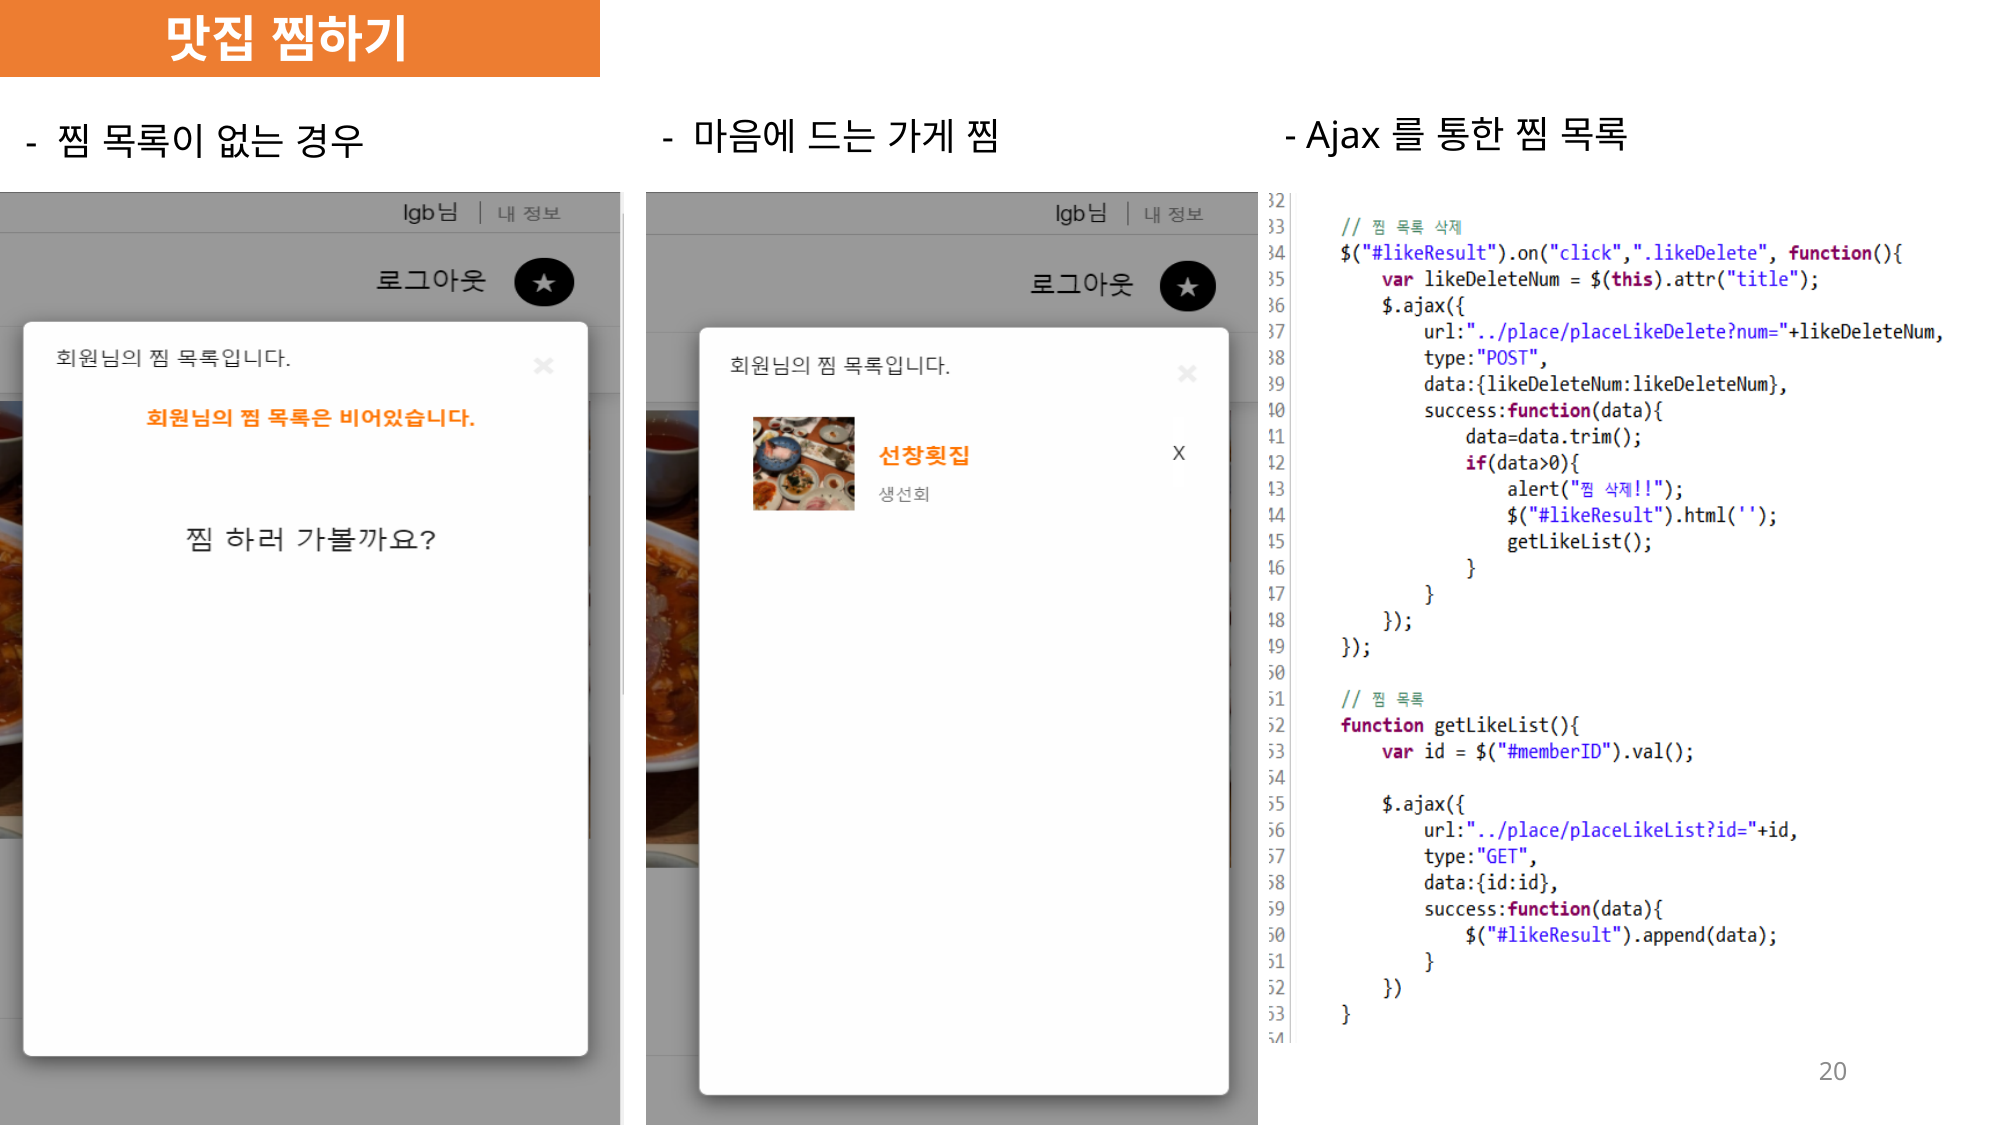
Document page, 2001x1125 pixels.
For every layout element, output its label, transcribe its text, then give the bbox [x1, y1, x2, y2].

text_box [0, 0, 600, 77]
table_header - 마음에 드는 가게 찜 [647, 100, 1247, 161]
picture [646, 192, 1258, 1125]
slide_number 20 [1412, 1043, 1863, 1103]
table_header - 찜 목록이 없는 경우 [10, 104, 588, 165]
picture [0, 192, 624, 1125]
text_box 맛집 찜하기 [0, 0, 576, 75]
table_header - Ajax를 통한 찜 목록 [1270, 98, 1948, 158]
picture [1269, 193, 1982, 1043]
